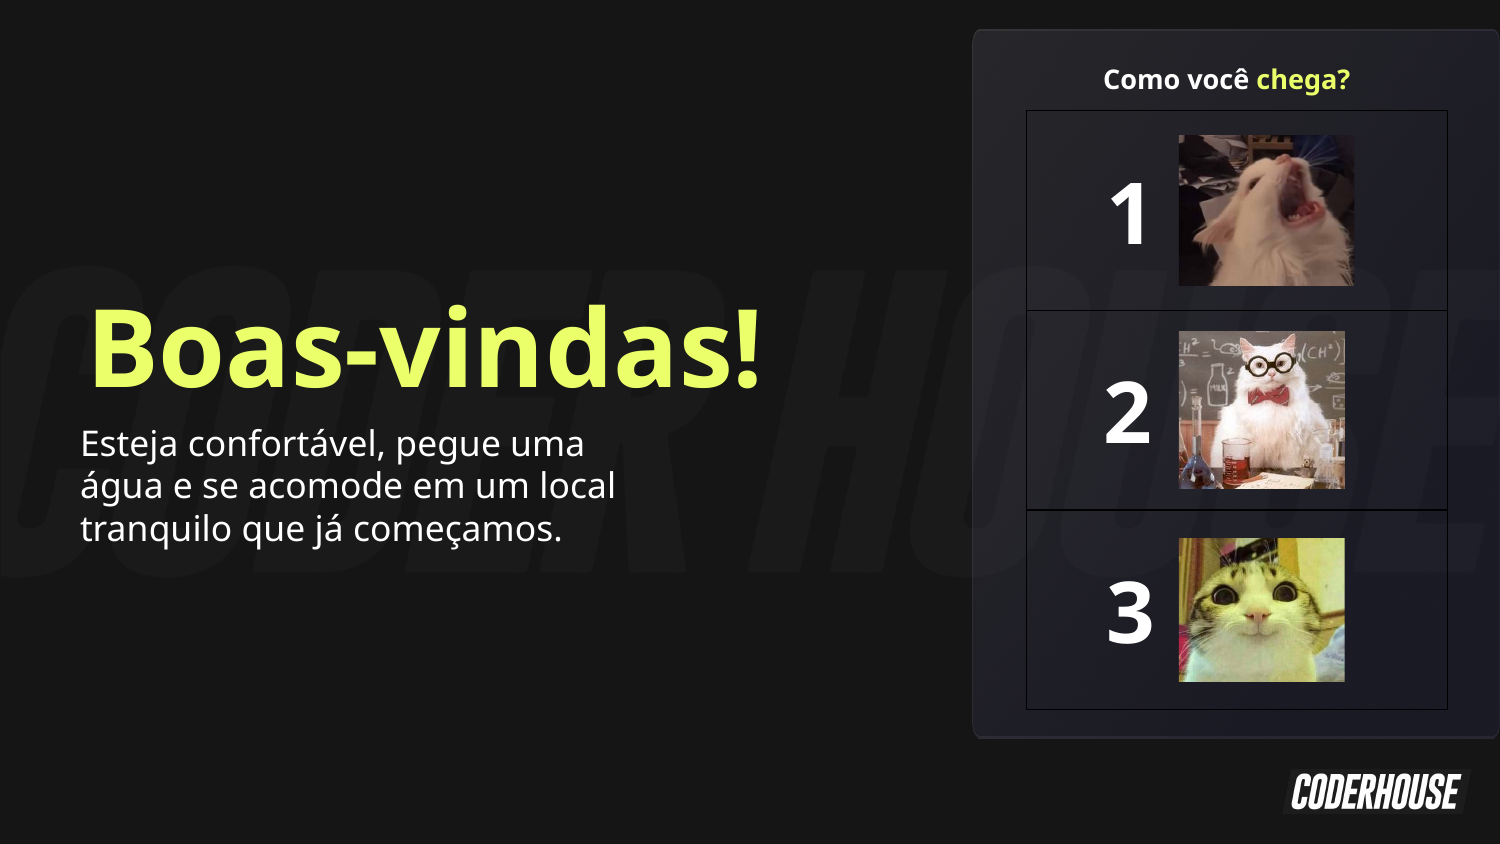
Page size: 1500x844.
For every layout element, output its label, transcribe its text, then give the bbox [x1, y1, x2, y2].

picture [0, 0, 1500, 844]
text_box Esteja confortável, pegue uma água e se acomode em um local tranquilo que já começamos. [64, 405, 691, 564]
text_box Boas-vindas! [55, 278, 794, 426]
